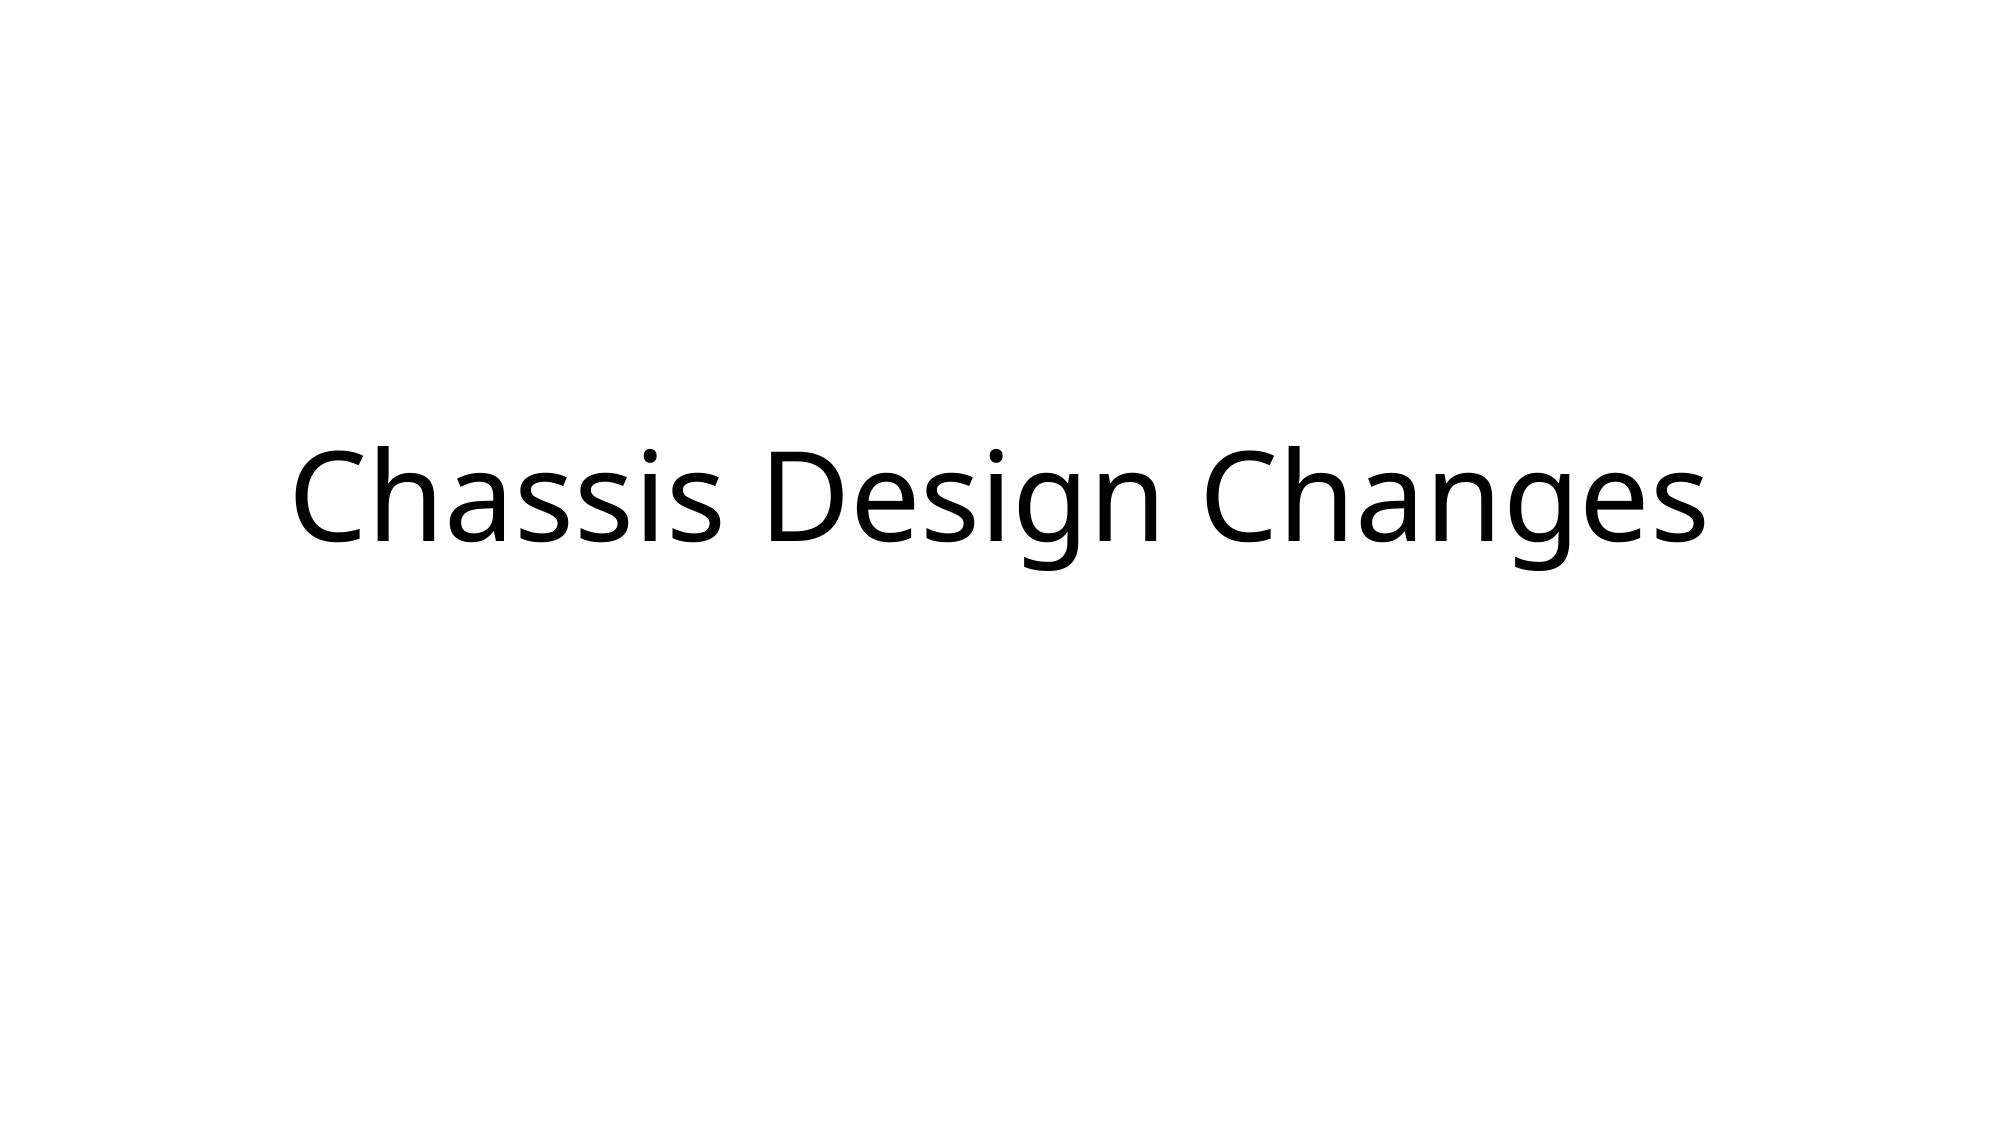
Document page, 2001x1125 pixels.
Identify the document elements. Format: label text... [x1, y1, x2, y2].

title Chassis Design Changes [249, 184, 1750, 576]
